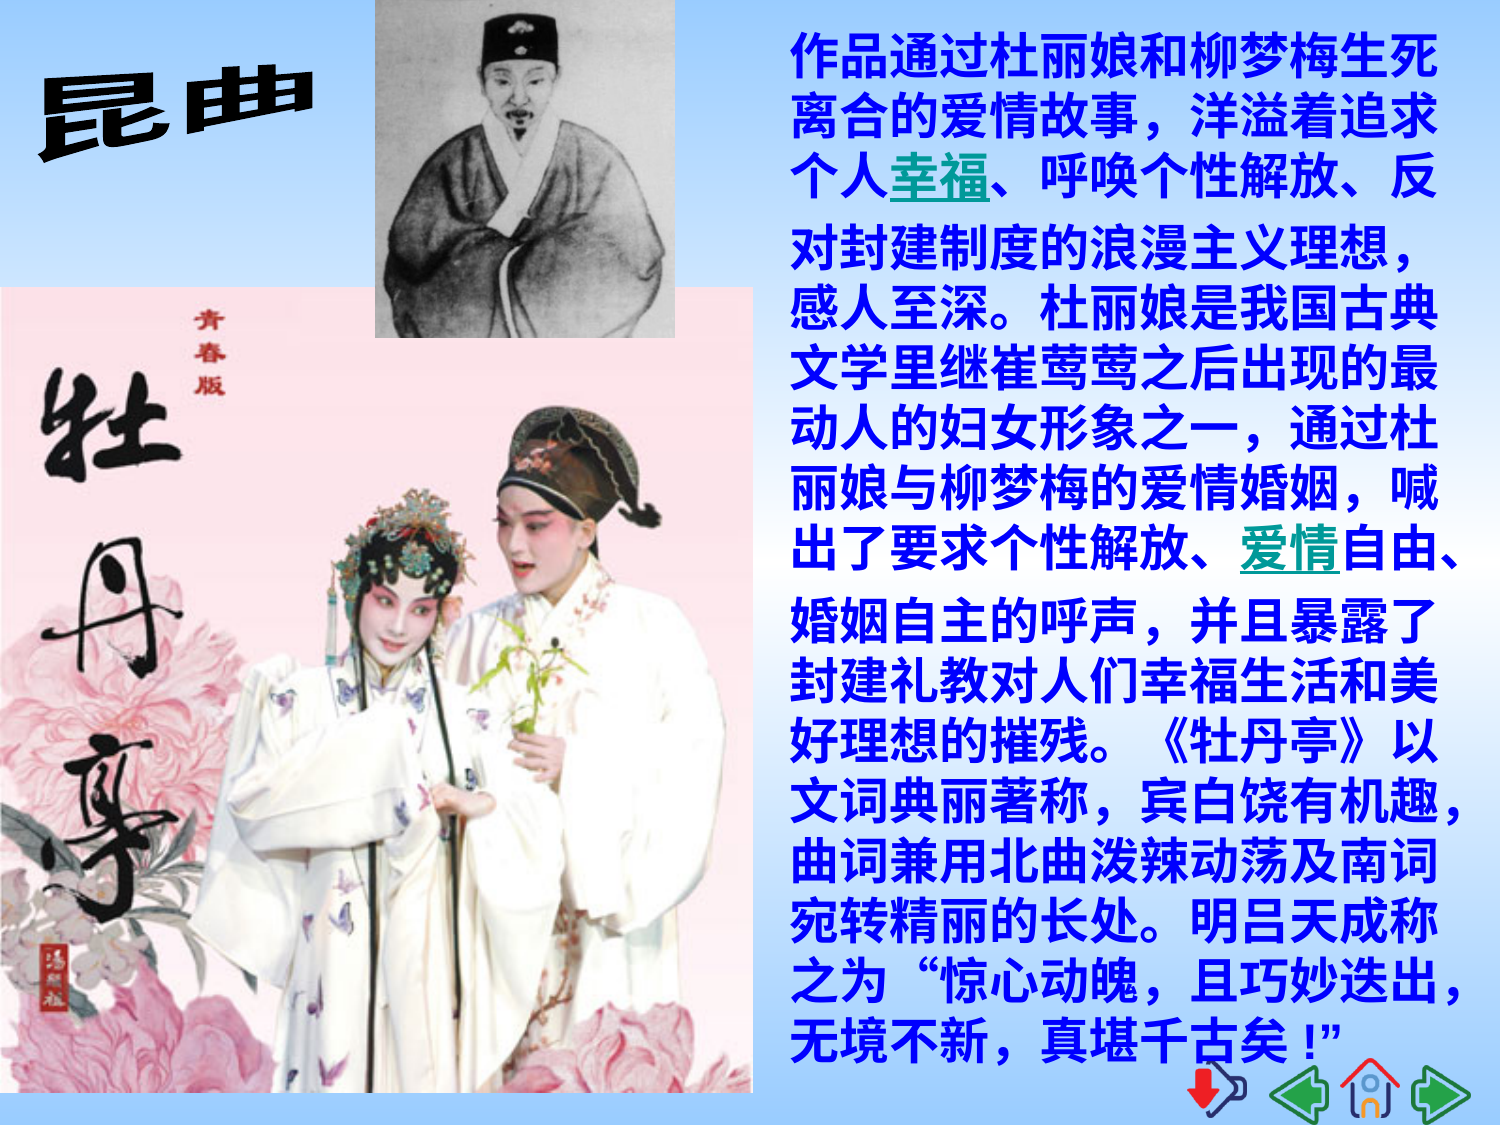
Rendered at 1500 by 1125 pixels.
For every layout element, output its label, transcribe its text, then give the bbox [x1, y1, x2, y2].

picture [0, 0, 753, 1093]
picture [1269, 1065, 1329, 1125]
text_box 作品通过杜丽娘和柳梦梅生死离合的爱情故事，洋溢着追求个人幸福、呼唤个性解放、反对封建制度的浪漫主义理想，感人至深。杜丽娘是我国古典文学里继崔莺莺之后出现的最动人的妇女形象之一，通过杜丽娘与柳梦梅的爱情婚姻，喊出了要求个性解放、爱情自由、婚姻自主的呼声，并且暴露了封建礼教对人们幸福生活和美好理想的摧残。《牡丹亭》以文词典丽著称，宾白饶有机趣，曲词兼用北曲泼辣动荡及南词宛转精丽的长处。明吕天成称之为“惊心动魄，且巧妙迭出，无境不新，真堪千古矣!” [774, 16, 1468, 1077]
picture [1411, 1065, 1471, 1125]
picture [1340, 1058, 1400, 1118]
picture [1186, 1058, 1247, 1118]
